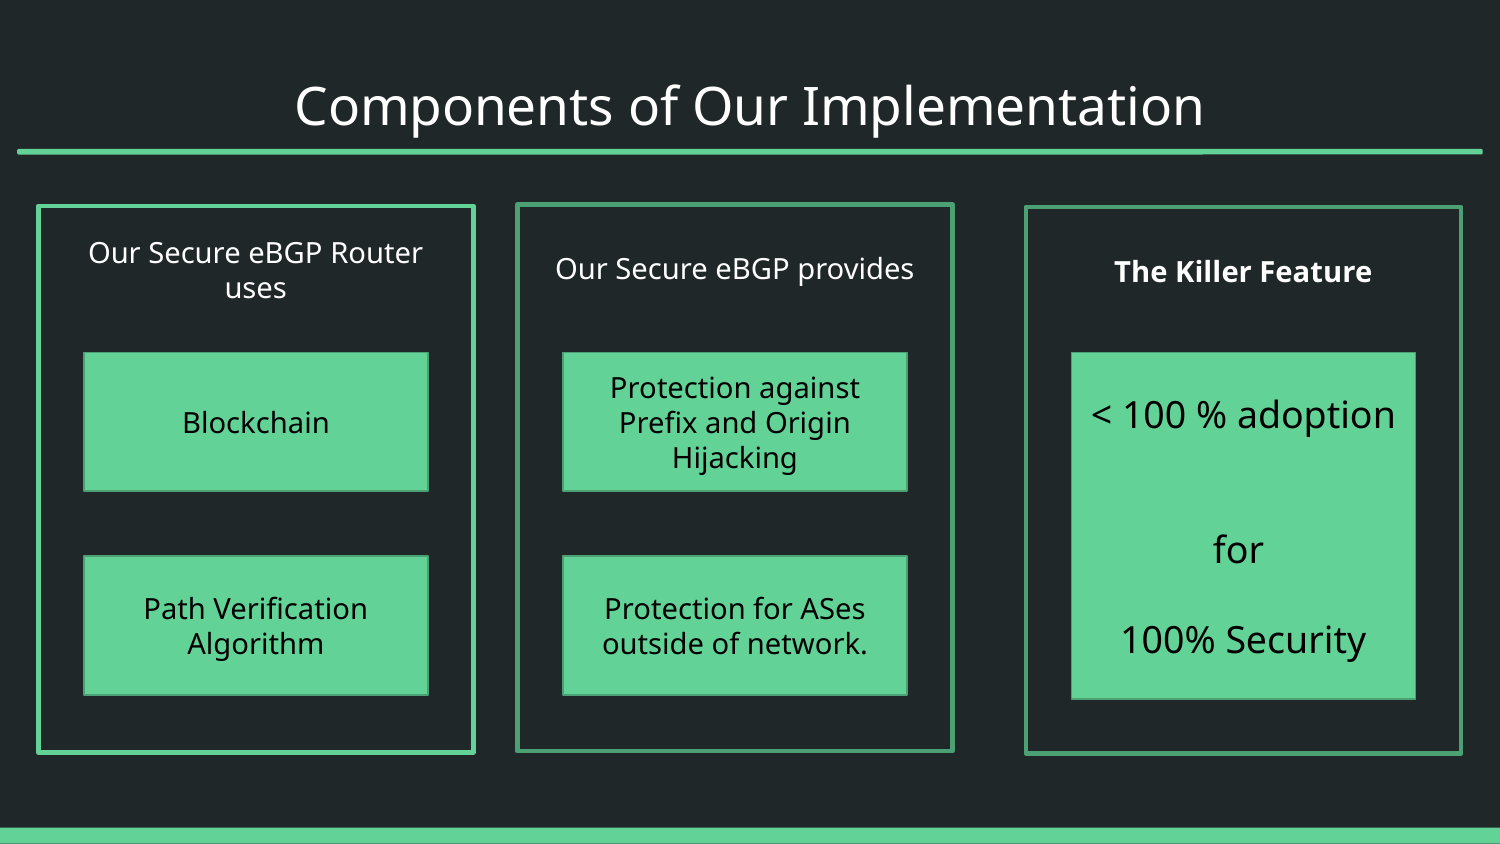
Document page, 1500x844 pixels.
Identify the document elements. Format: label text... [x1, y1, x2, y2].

text_box Our Secure eBGP Router uses [38, 205, 474, 753]
text_box Our Secure eBGP provides [517, 204, 953, 752]
text_box Protection for ASes outside of network. [563, 556, 907, 695]
text_box Blockchain [83, 352, 428, 492]
text_box [18, 149, 1482, 154]
text_box < 100 % adoption for 100% Security [1071, 352, 1416, 699]
text_box Path Verification Algorithm [83, 556, 428, 695]
text_box The Killer Feature [1025, 207, 1461, 754]
text_box Protection against Prefix and Origin Hijacking [563, 352, 907, 492]
title Components of Our Implementation [51, 56, 1449, 149]
